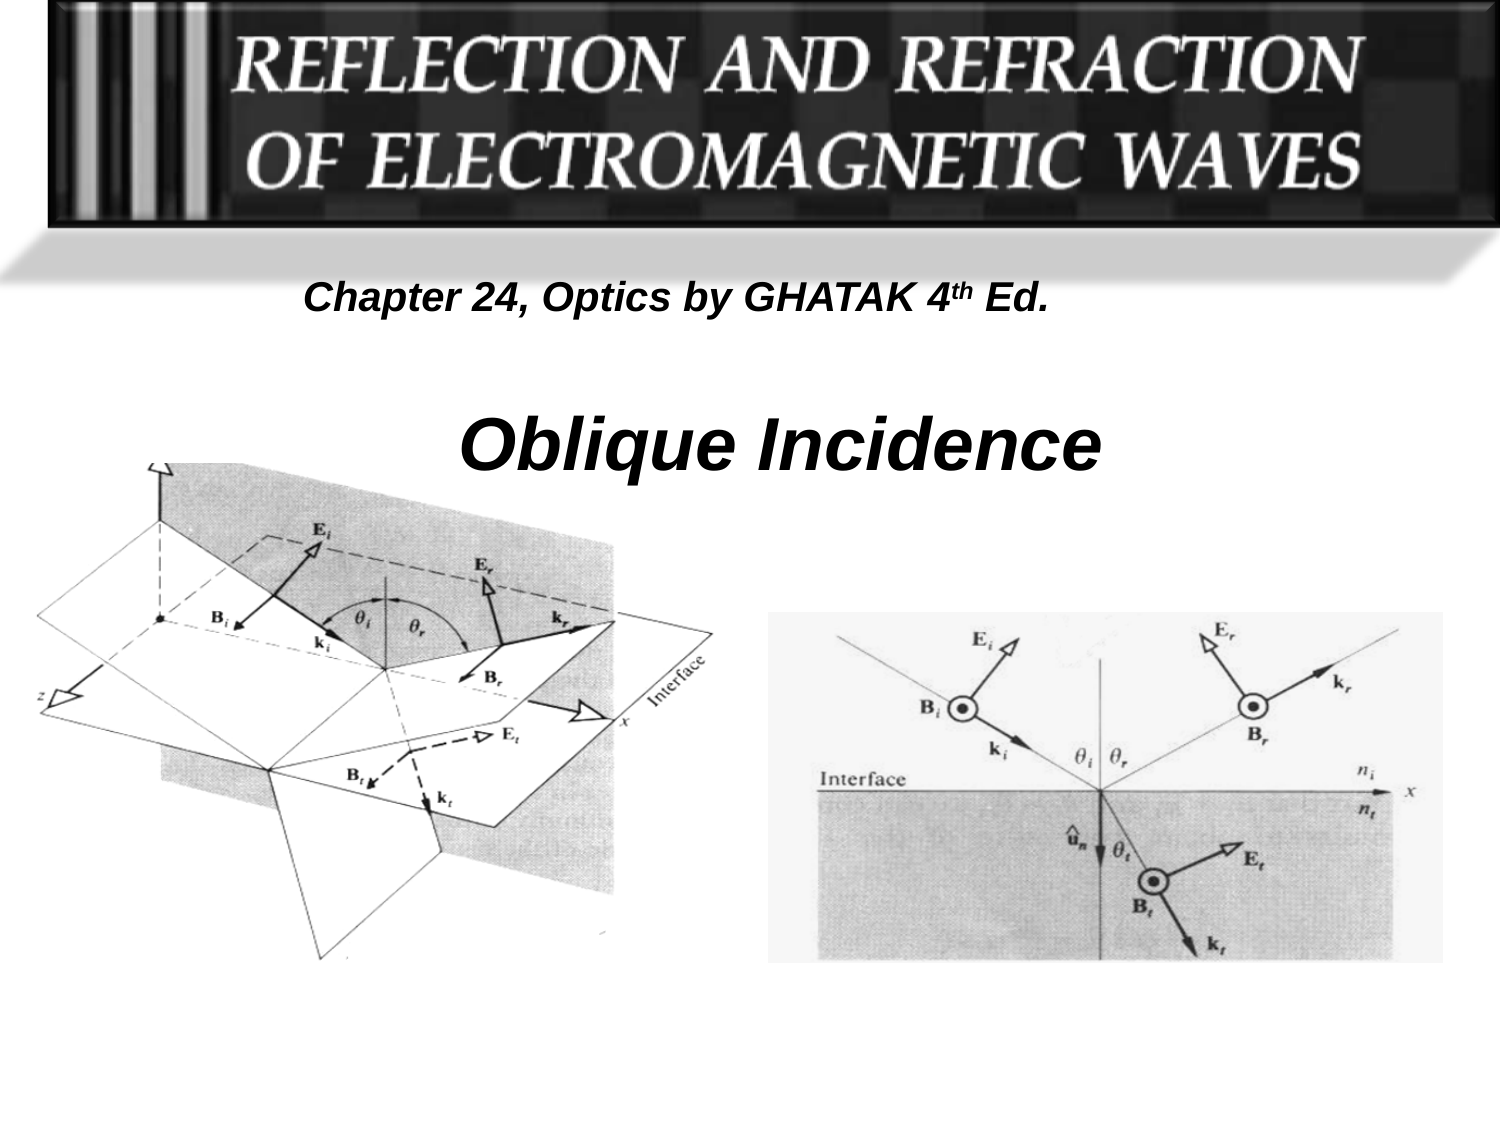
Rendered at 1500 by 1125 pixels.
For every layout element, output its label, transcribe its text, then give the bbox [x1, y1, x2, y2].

picture [0, 462, 1443, 963]
picture [0, 0, 1500, 298]
text_box Oblique Incidence [350, 387, 1213, 493]
text_box Chapter 24, Optics by GHATAK 4th Ed. [287, 298, 1066, 328]
